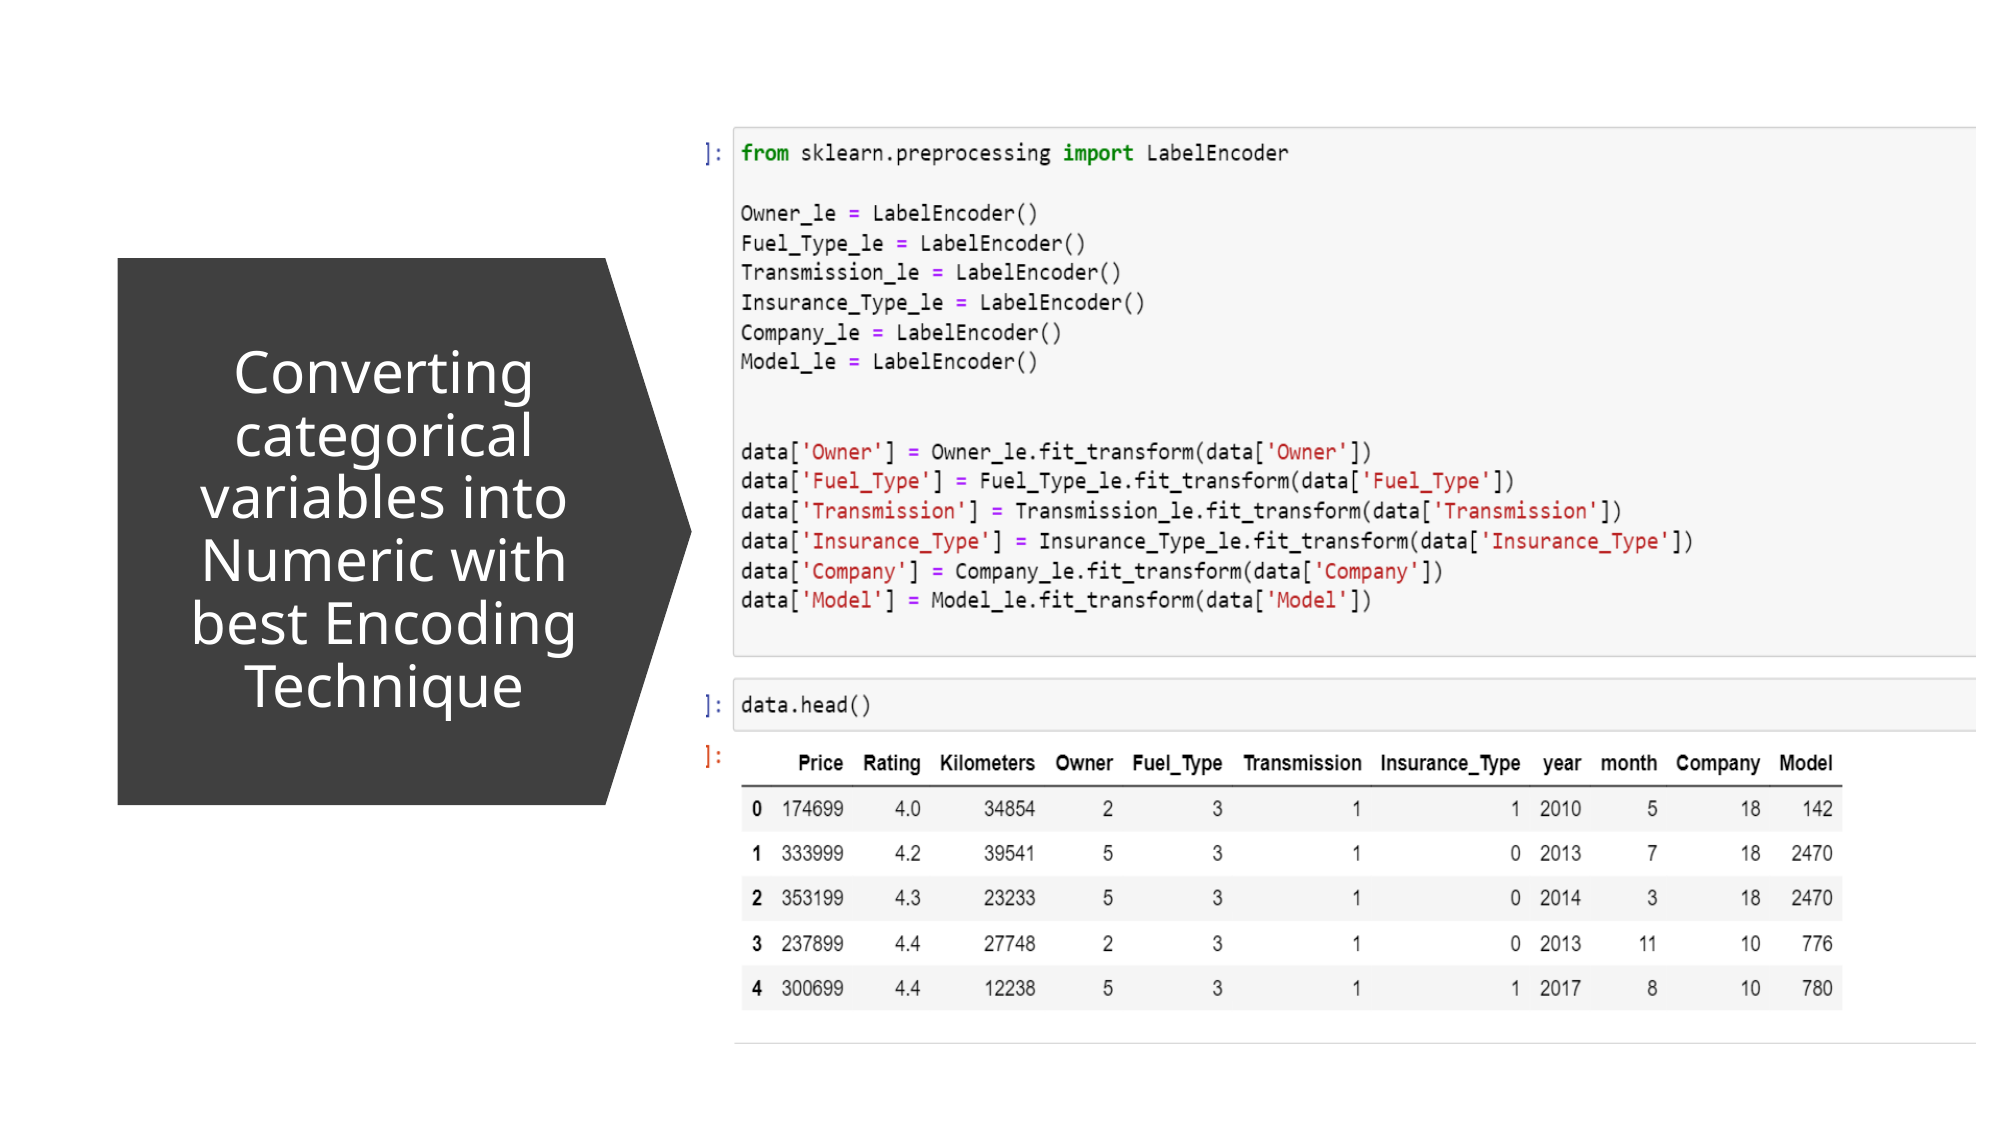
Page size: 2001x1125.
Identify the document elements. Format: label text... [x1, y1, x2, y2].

text_box Converting categorical variables into Numeric with best Encoding Technique [168, 322, 601, 741]
text_box [116, 257, 693, 807]
picture [706, 110, 1976, 1044]
